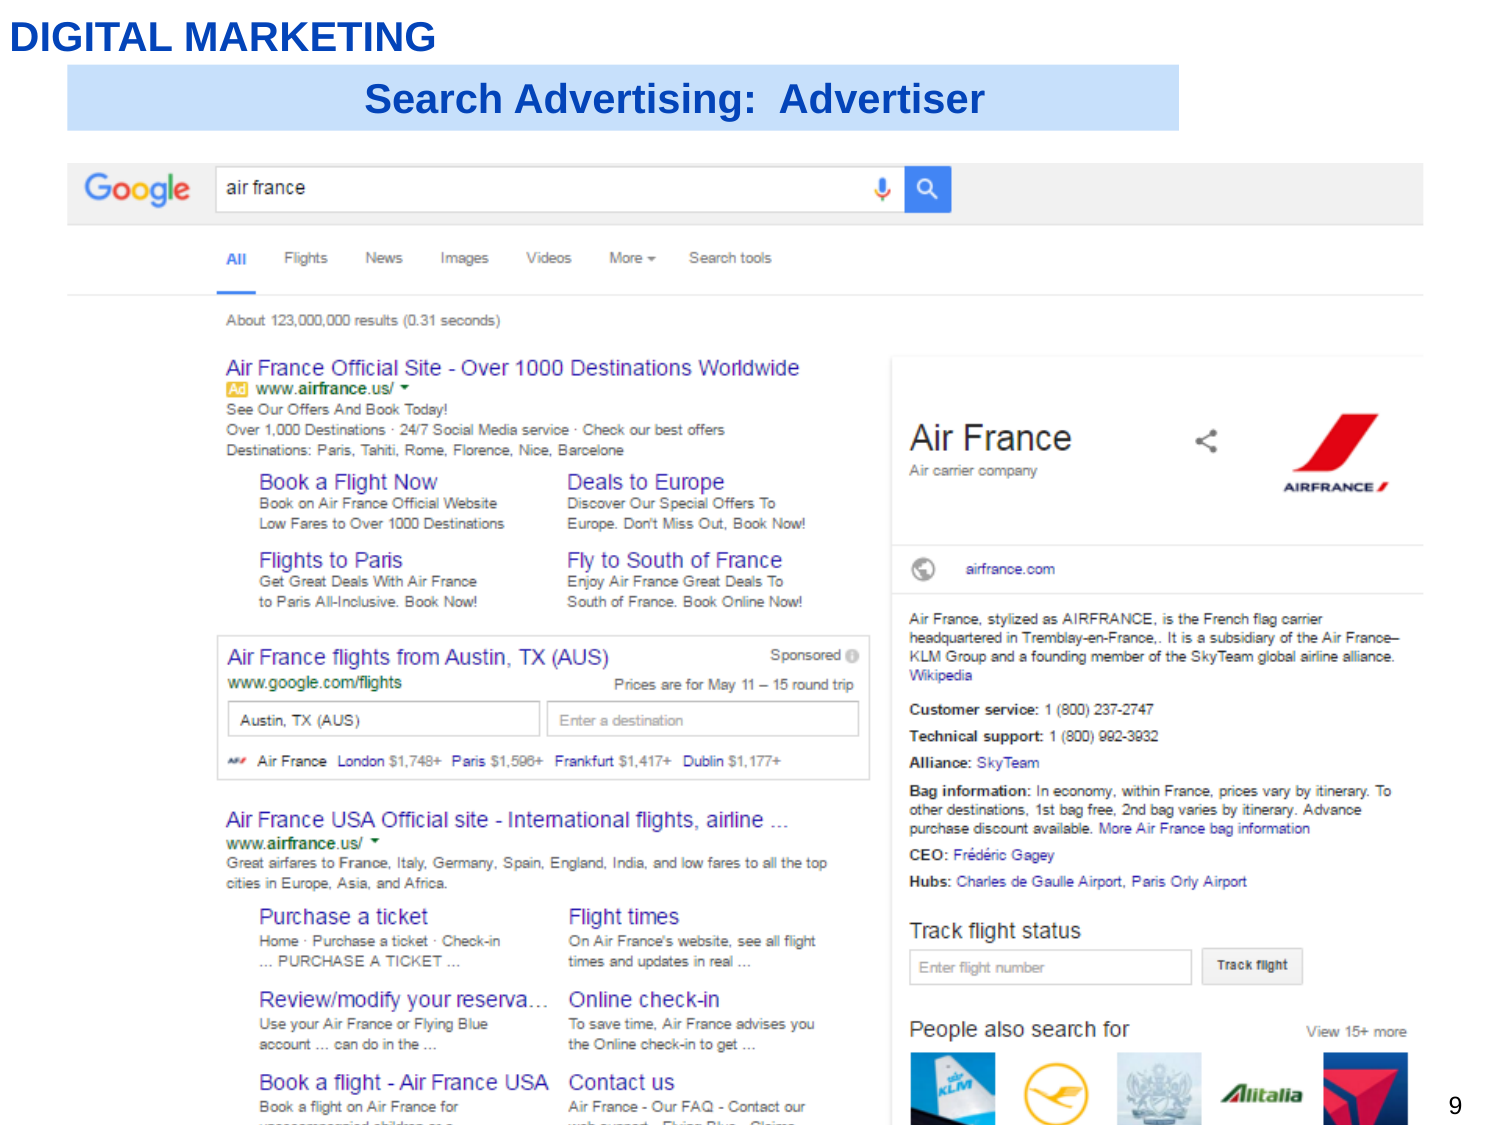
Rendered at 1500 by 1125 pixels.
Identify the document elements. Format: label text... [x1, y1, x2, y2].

text_box [67, 64, 1179, 131]
picture [67, 163, 1424, 1125]
slide_number 8 [1426, 1089, 1463, 1121]
title DIGITAL MARKETING [9, 9, 1452, 61]
text_box Search Advertising: Advertiser [251, 64, 1099, 130]
